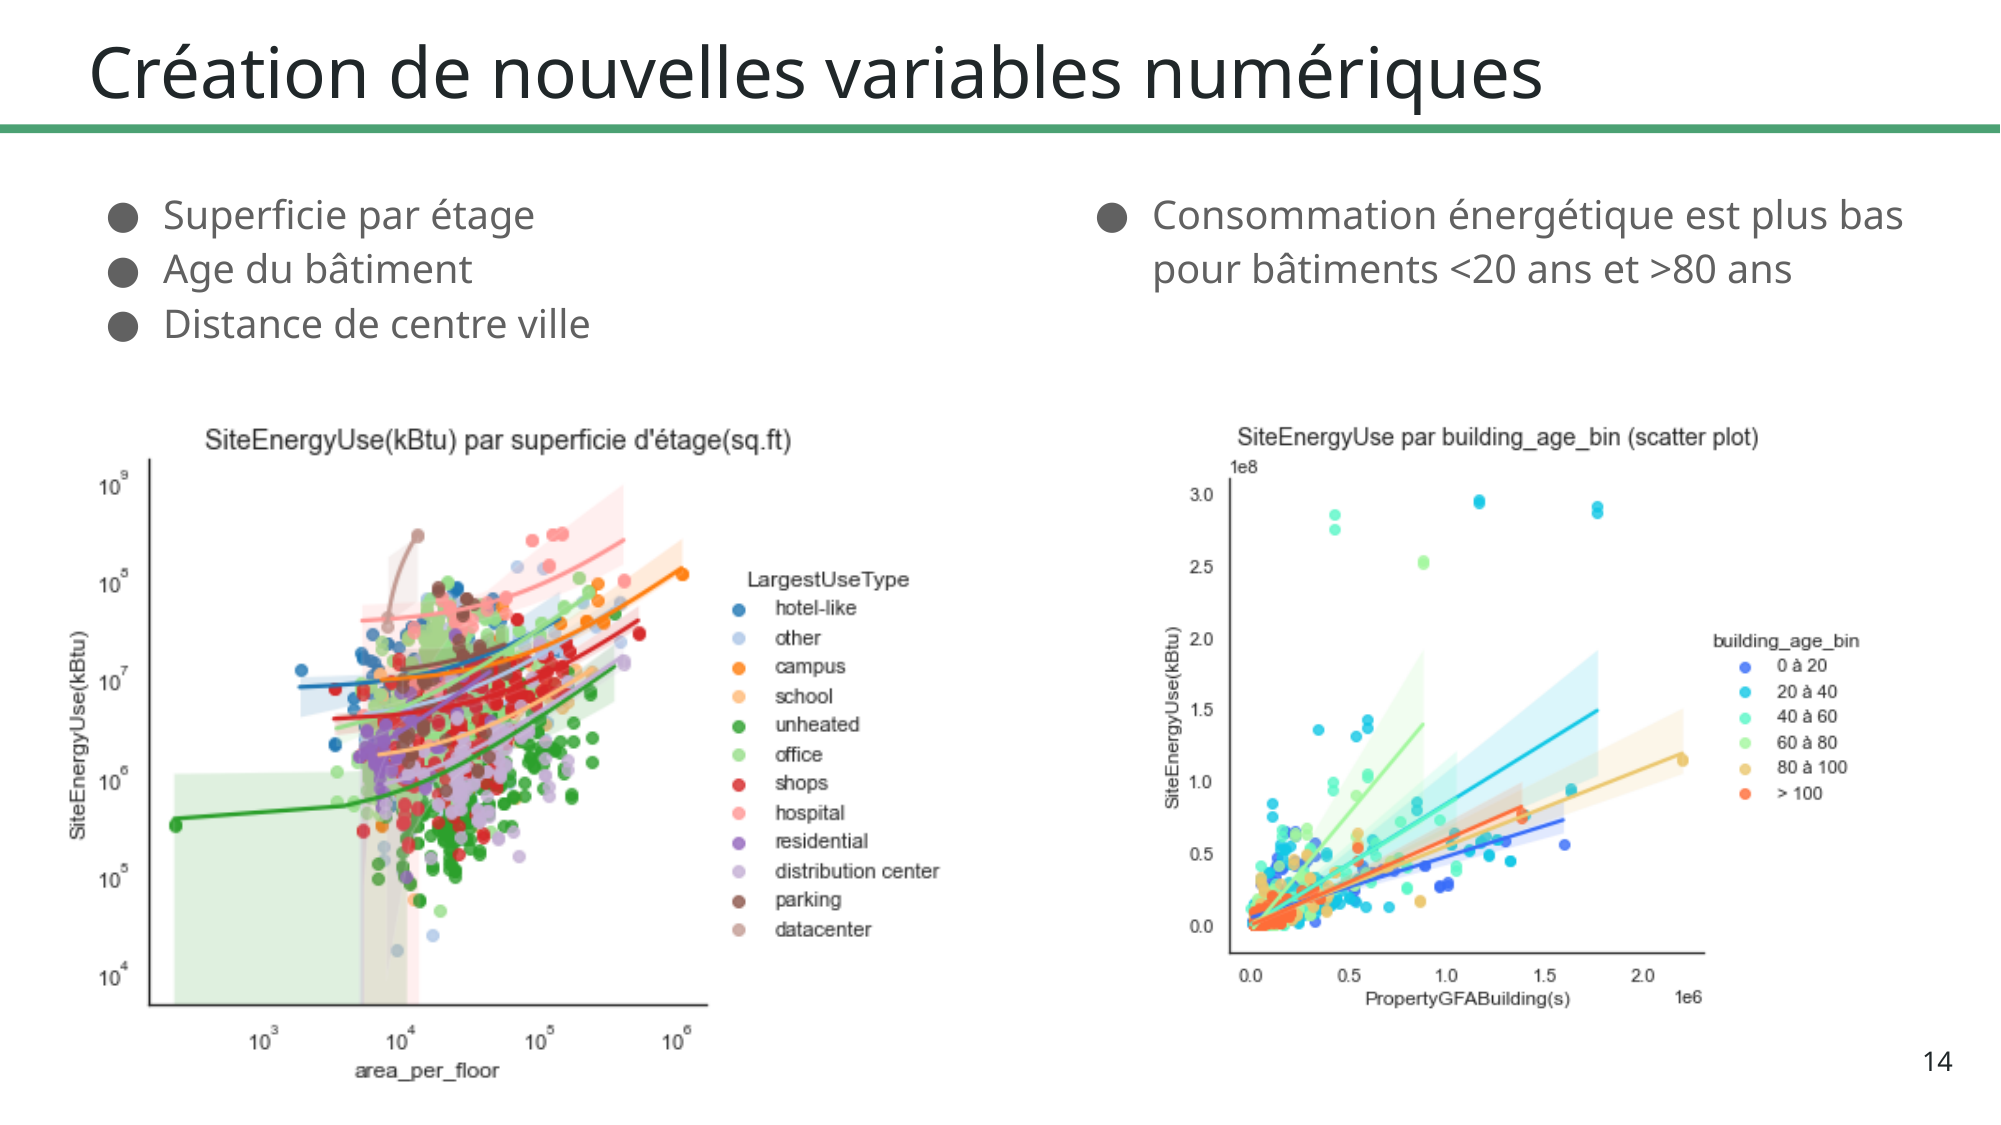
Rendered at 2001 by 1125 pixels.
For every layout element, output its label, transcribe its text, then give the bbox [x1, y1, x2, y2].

list Consommation énergétique est plus bas pour bâtiments <20 ans et >80 ans [1056, 162, 1932, 1035]
list Superficie par étage Age du bâtiment Distance de centre ville [68, 162, 943, 415]
slide_number 14 [1853, 1019, 1974, 1106]
title Création de nouvelles variables numériques [68, 7, 1932, 134]
picture [56, 416, 959, 1095]
picture [1154, 416, 1876, 1021]
